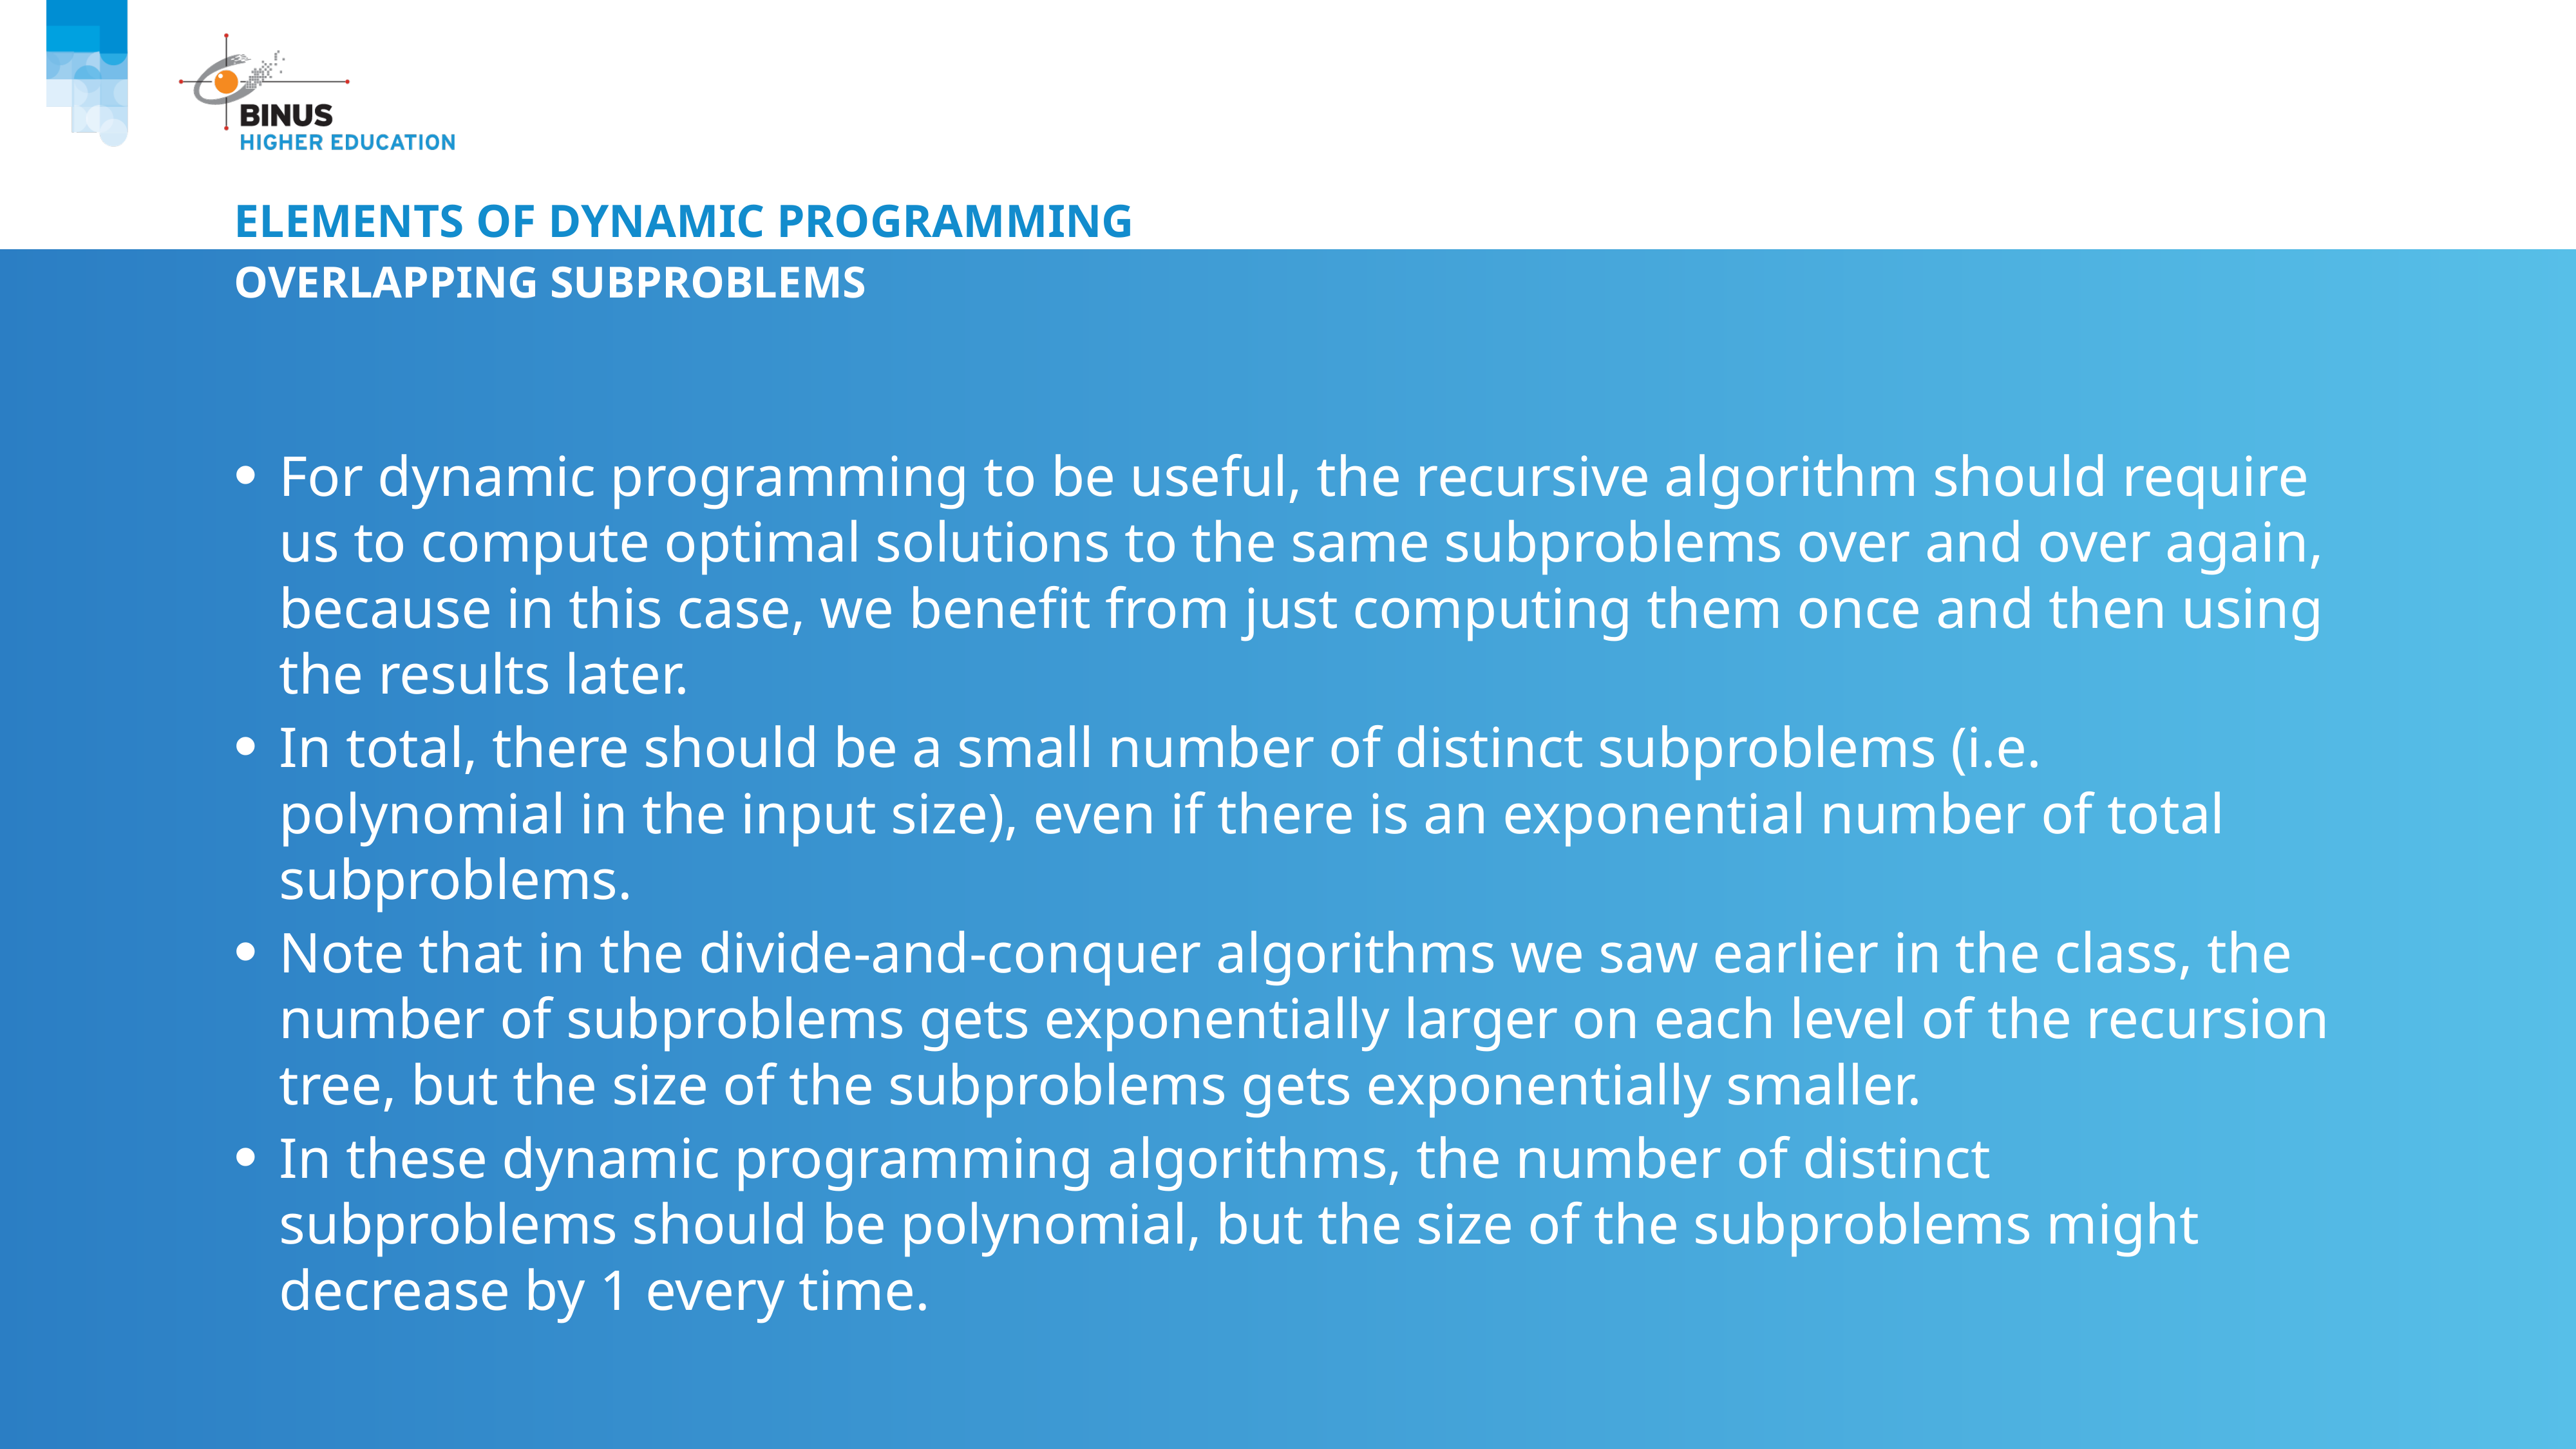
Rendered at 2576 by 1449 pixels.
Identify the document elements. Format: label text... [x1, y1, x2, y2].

title Elements of dynamic programming [228, 197, 1784, 252]
list For dynamic programming to be useful, the recursive algorithm should require us to compute optimal solutions to the same subproblems over and over again, because in this case, we benefit from just computing them once and then using the results later. In total, there should be a small number of distinct subproblems (i.e. polynomial in the input size), even if there is an exponential number of total subproblems. Note that in the divide-and-conquer algorithms we saw earlier in the class, the number of subproblems gets exponentially larger on each level of the recursion tree, but the size of the subproblems gets exponentially smaller. In these dynamic programming algorithms, the number of distinct subproblems should be polynomial, but the size of the subproblems might decrease by 1 every time. [228, 435, 2349, 1337]
list Overlapping subproblems [228, 255, 1262, 341]
picture [46, 0, 455, 154]
